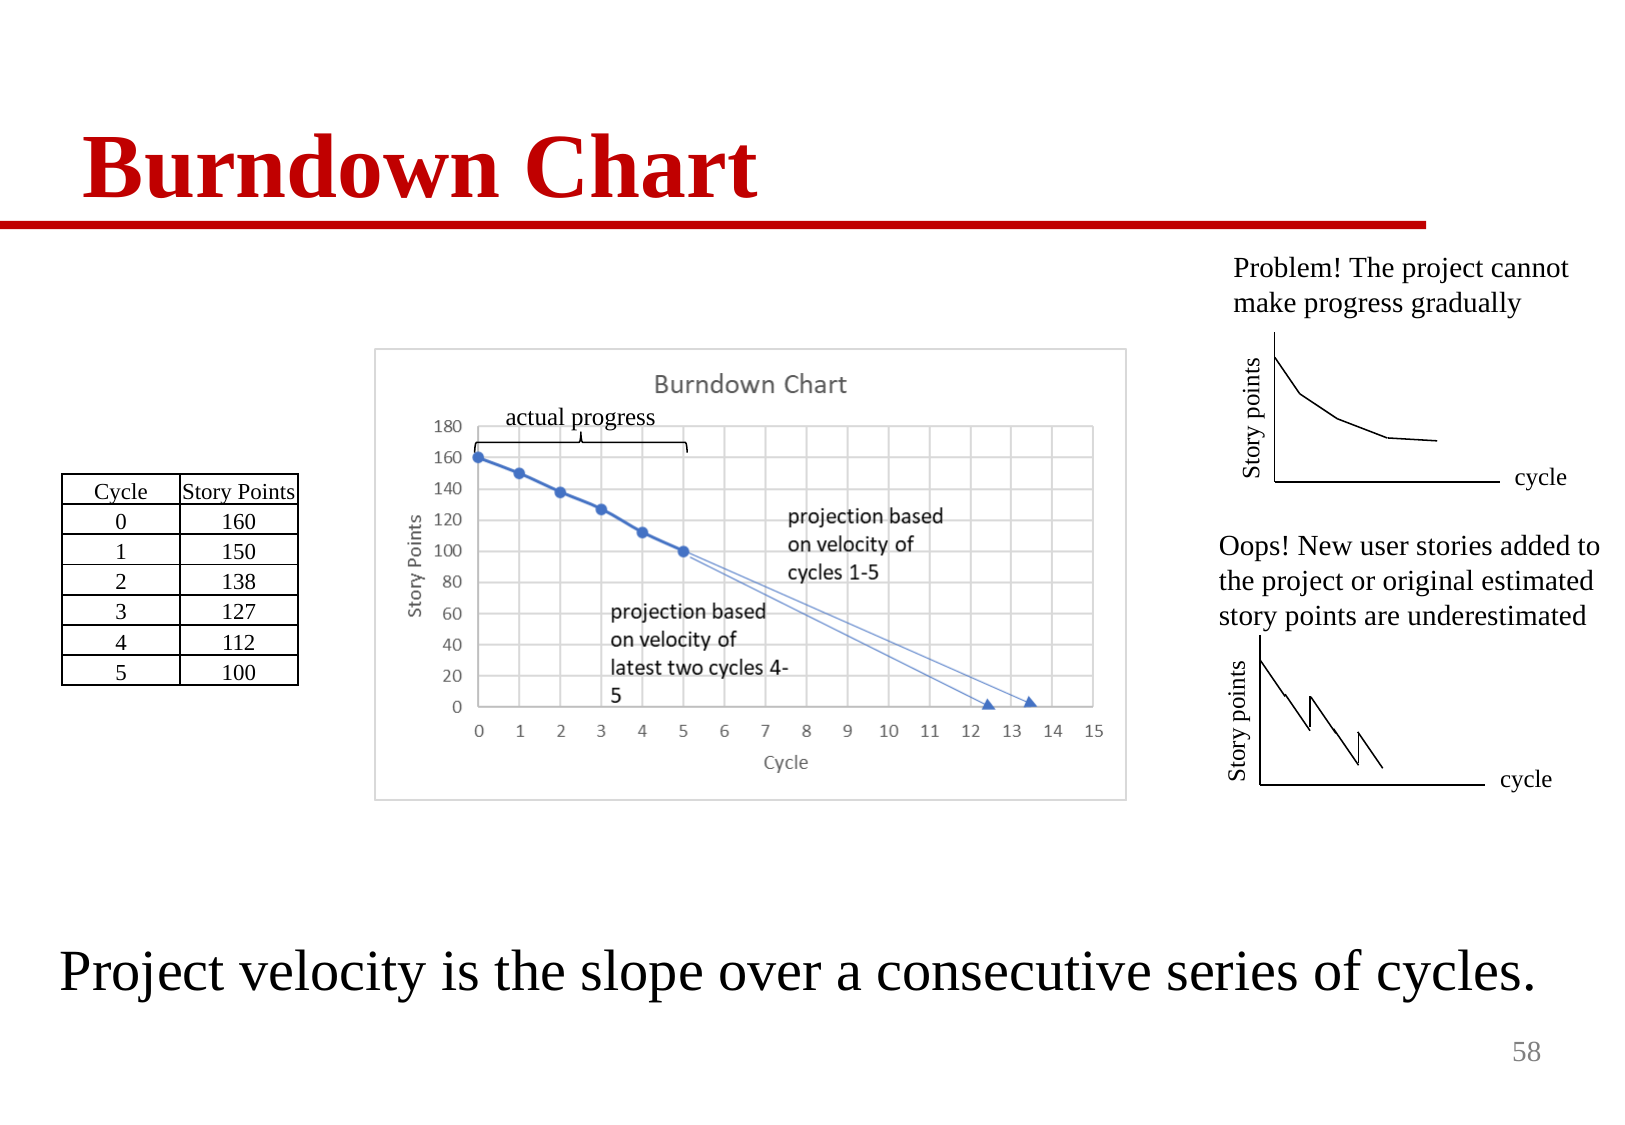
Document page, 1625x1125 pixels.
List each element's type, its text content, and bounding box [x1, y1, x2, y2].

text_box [1284, 693, 1311, 731]
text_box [1357, 731, 1383, 769]
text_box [1387, 437, 1438, 442]
table_header Story Points [181, 475, 297, 503]
text_box cycle [1499, 452, 1582, 498]
table_cell 112 [181, 626, 297, 654]
table_header Cycle [63, 475, 179, 503]
table_cell 138 [181, 565, 297, 594]
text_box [1274, 356, 1300, 394]
table_cell 2 [63, 565, 179, 594]
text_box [1299, 393, 1338, 419]
picture [374, 348, 1128, 802]
text_box cycle [1485, 755, 1568, 801]
table_cell 1 [63, 535, 179, 564]
slide_number 58 [1218, 1012, 1557, 1088]
text_box Oops! New user stories added to the project or original estimated story points are underestimated [1203, 519, 1617, 639]
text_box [1310, 696, 1337, 734]
table_cell 100 [181, 656, 297, 684]
text_box Story points [1227, 343, 1272, 495]
table_cell 5 [63, 656, 179, 684]
text_box Story points [1212, 645, 1258, 798]
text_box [1336, 418, 1388, 439]
table_cell 127 [181, 596, 297, 624]
table_cell 0 [63, 505, 179, 533]
text_box Problem! The project cannot make progress gradually [1218, 240, 1625, 326]
table_cell 150 [181, 535, 297, 564]
table_cell 3 [63, 596, 179, 624]
title Burndown Chart [67, 43, 1550, 225]
text_box Project velocity is the slope over a consecutive series of cycles. [45, 924, 1553, 1010]
table_cell 4 [63, 626, 179, 654]
table_cell 160 [181, 505, 297, 533]
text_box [1333, 728, 1359, 766]
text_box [1259, 659, 1286, 697]
